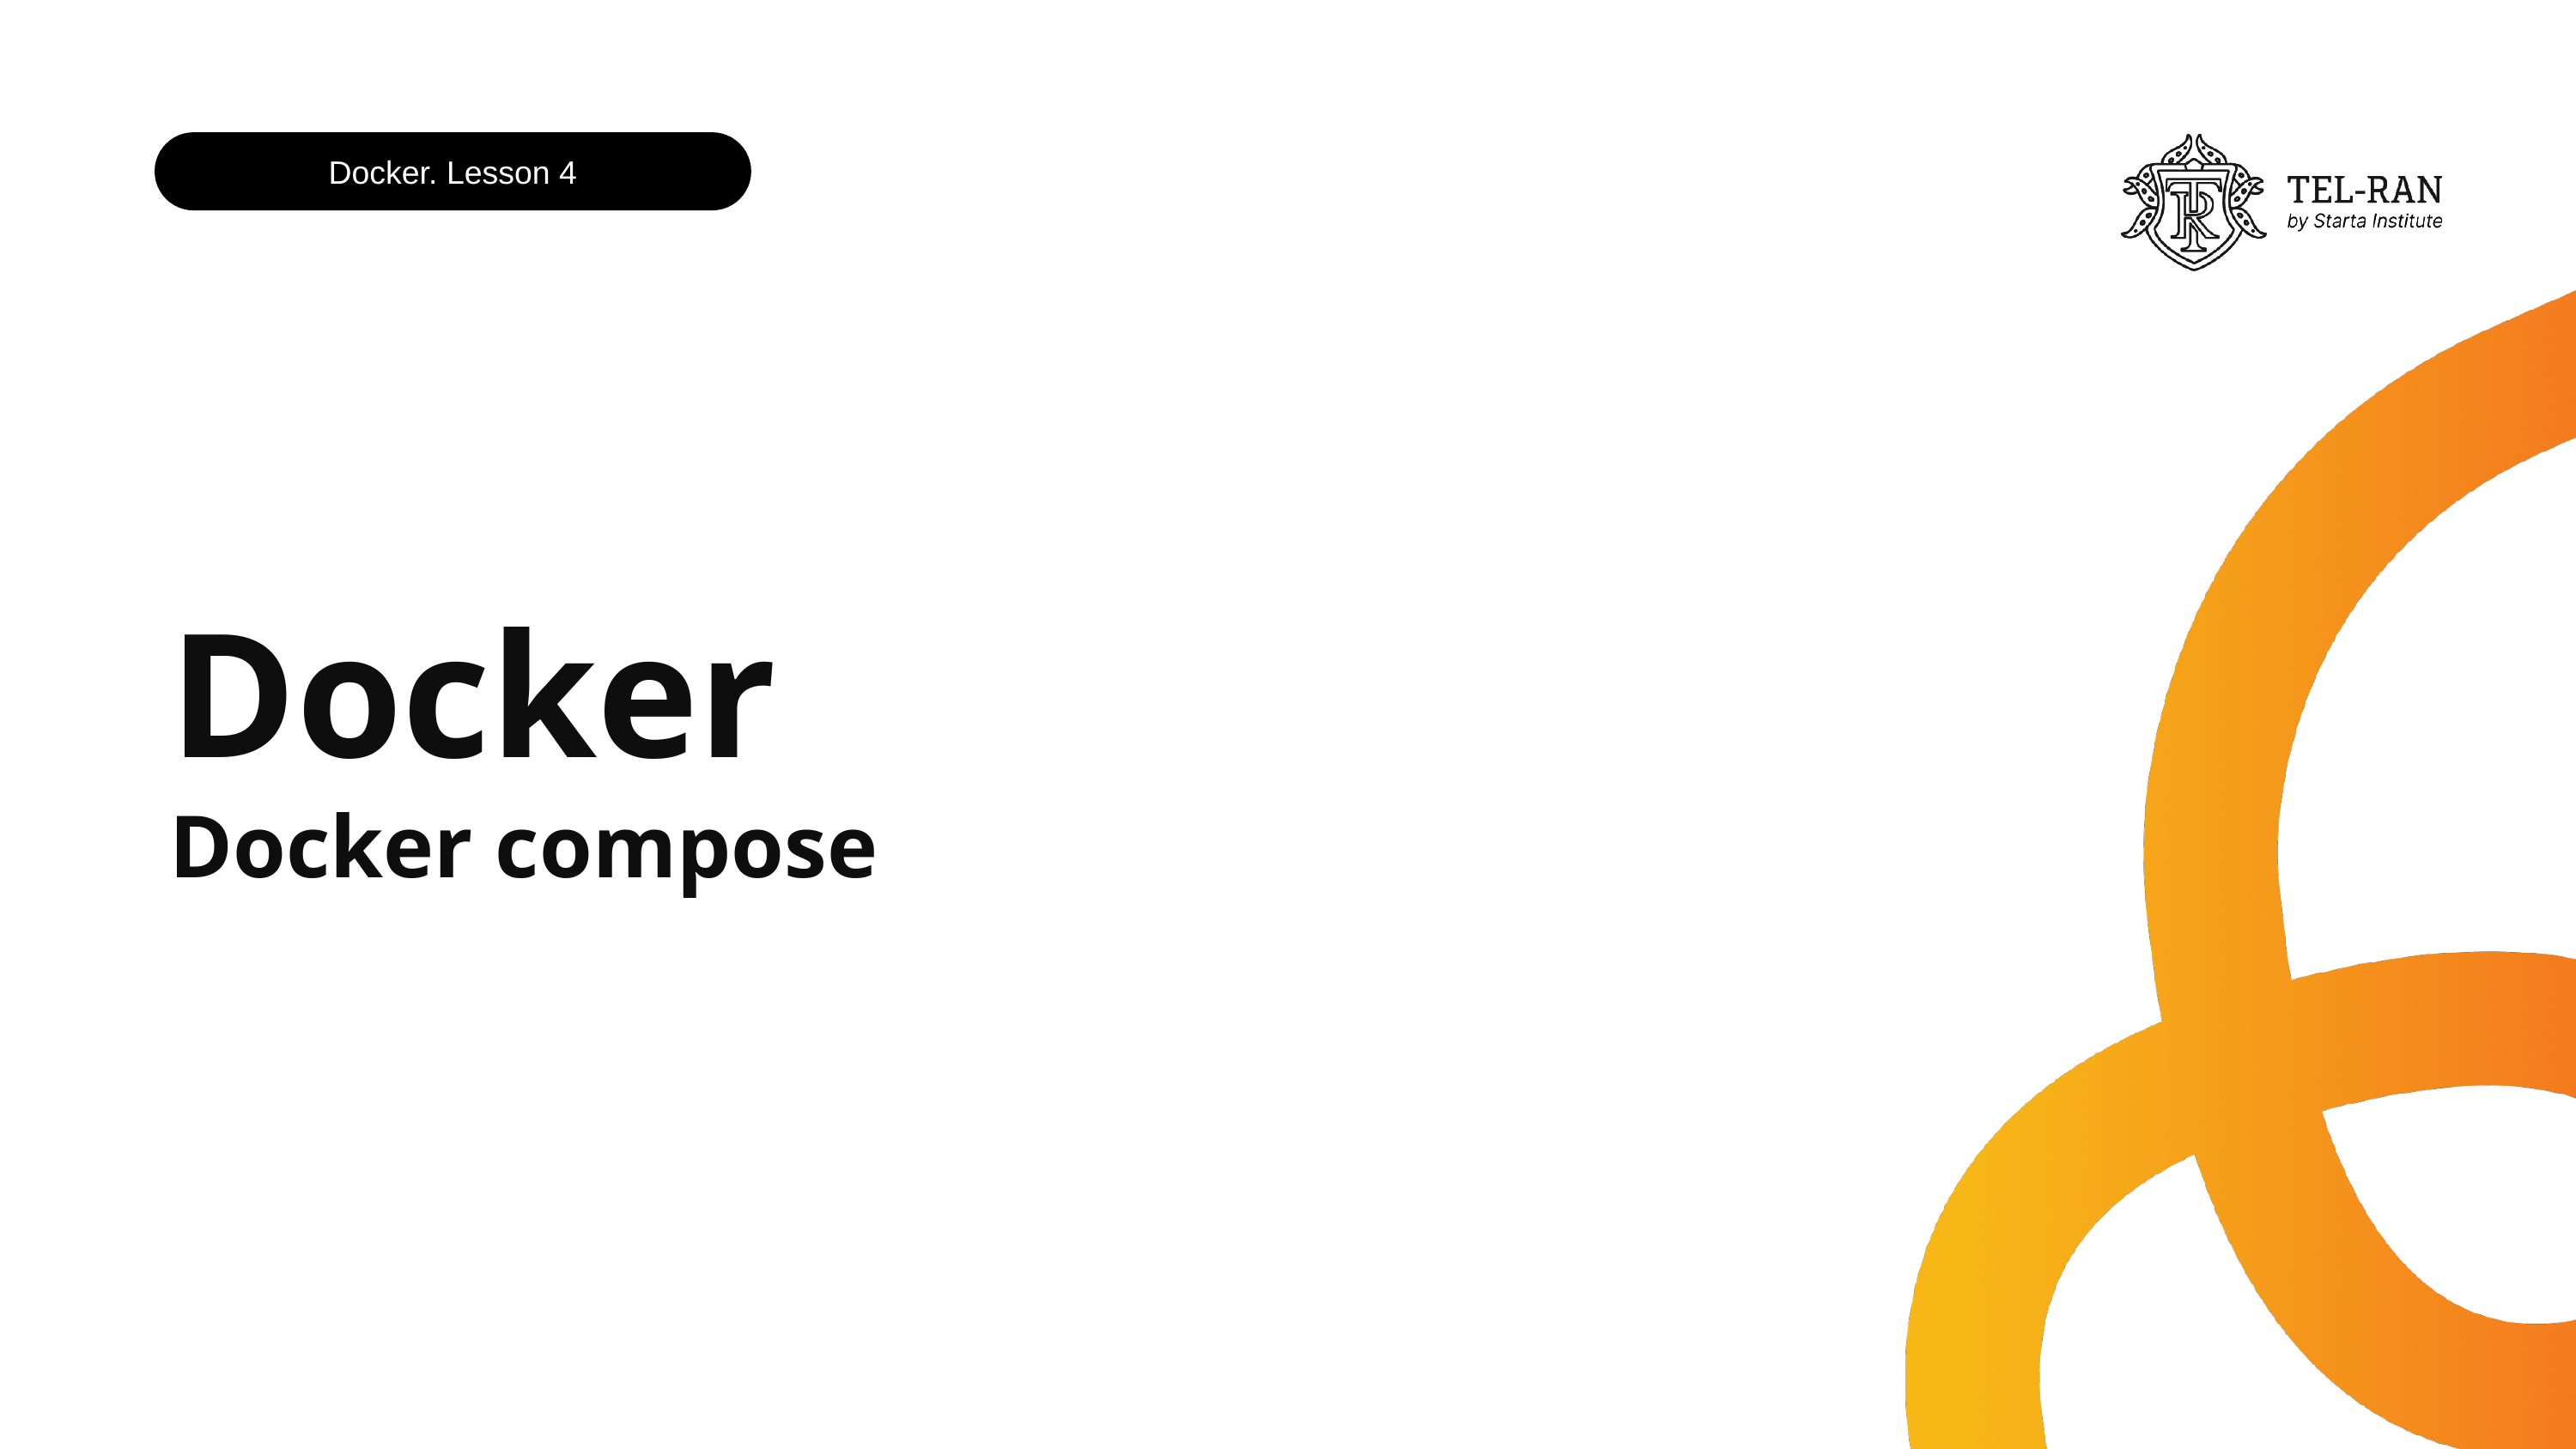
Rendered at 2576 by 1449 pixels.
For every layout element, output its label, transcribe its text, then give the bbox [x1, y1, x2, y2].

text_box Docker. Lesson 4 [156, 134, 750, 209]
title Docker Docker compose [156, 579, 1510, 860]
picture [1516, 0, 2576, 1449]
